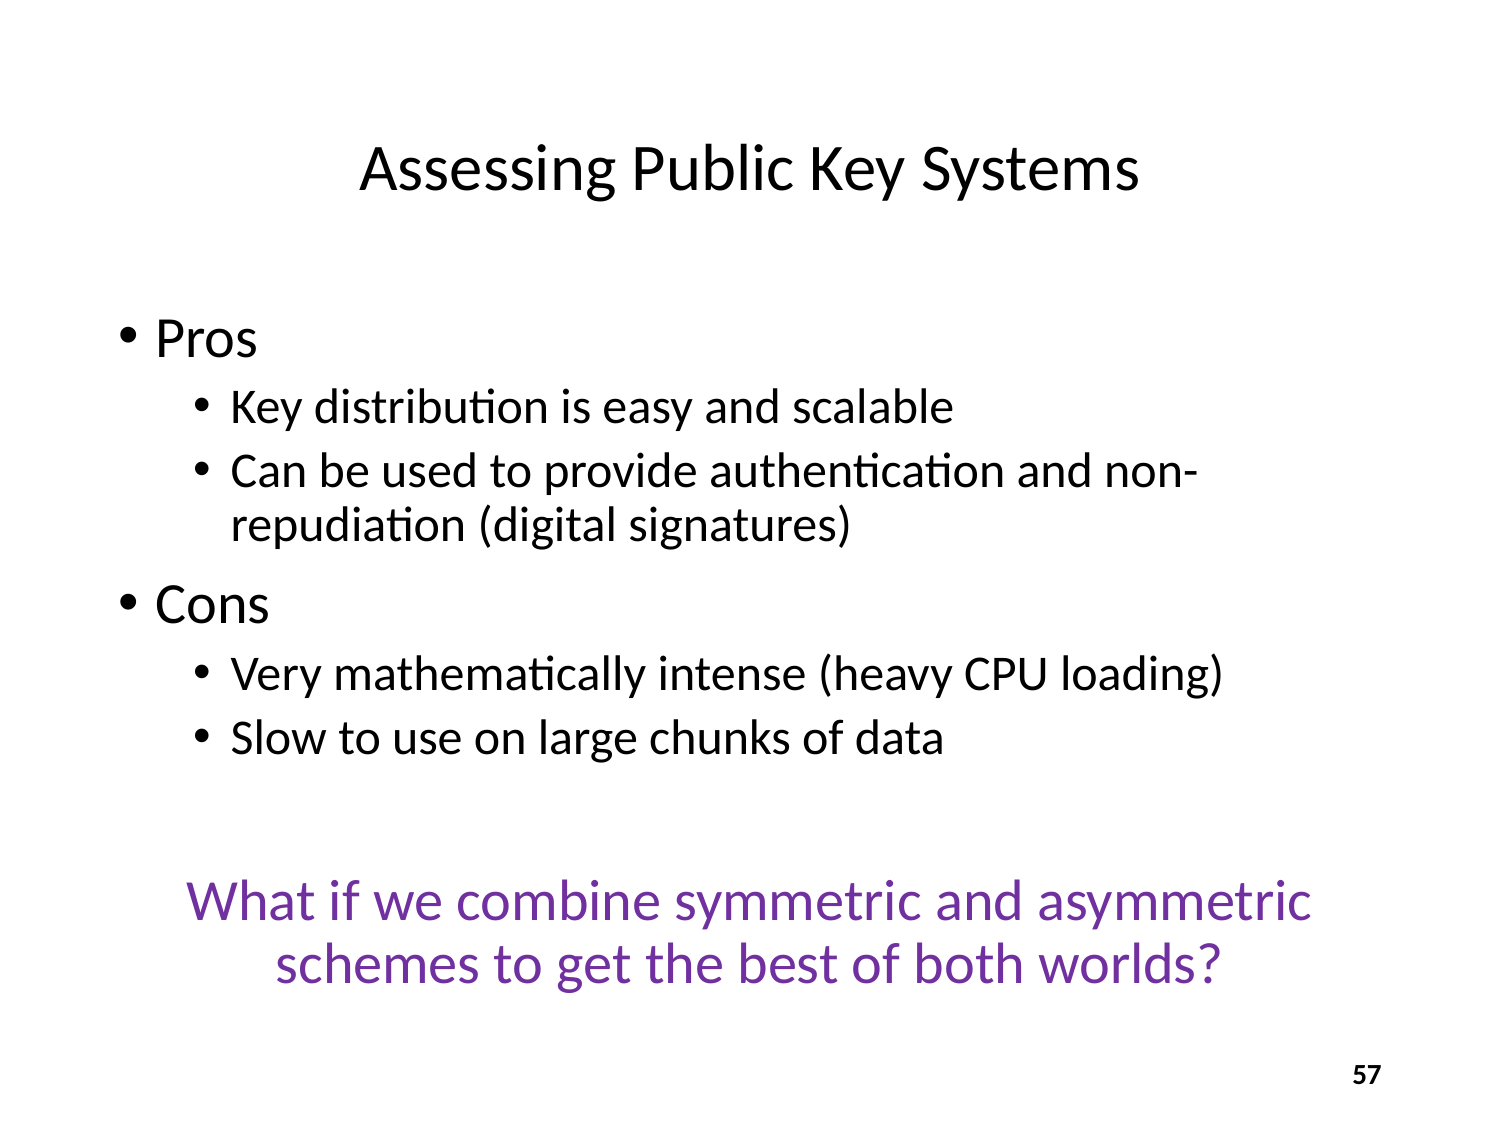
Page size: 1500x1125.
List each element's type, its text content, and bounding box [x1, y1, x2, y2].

slide_number 57 [1059, 1042, 1397, 1103]
list Pros Key distribution is easy and scalable Can be used to provide authentication and non-repudiation (digital signatures) Cons Very mathematically intense (heavy CPU loading) Slow to use on large chunks of data What if we combine symmetric and asymmetric schemes to get the best of both worlds? [103, 299, 1397, 1014]
title Assessing Public Key Systems [103, 59, 1397, 278]
